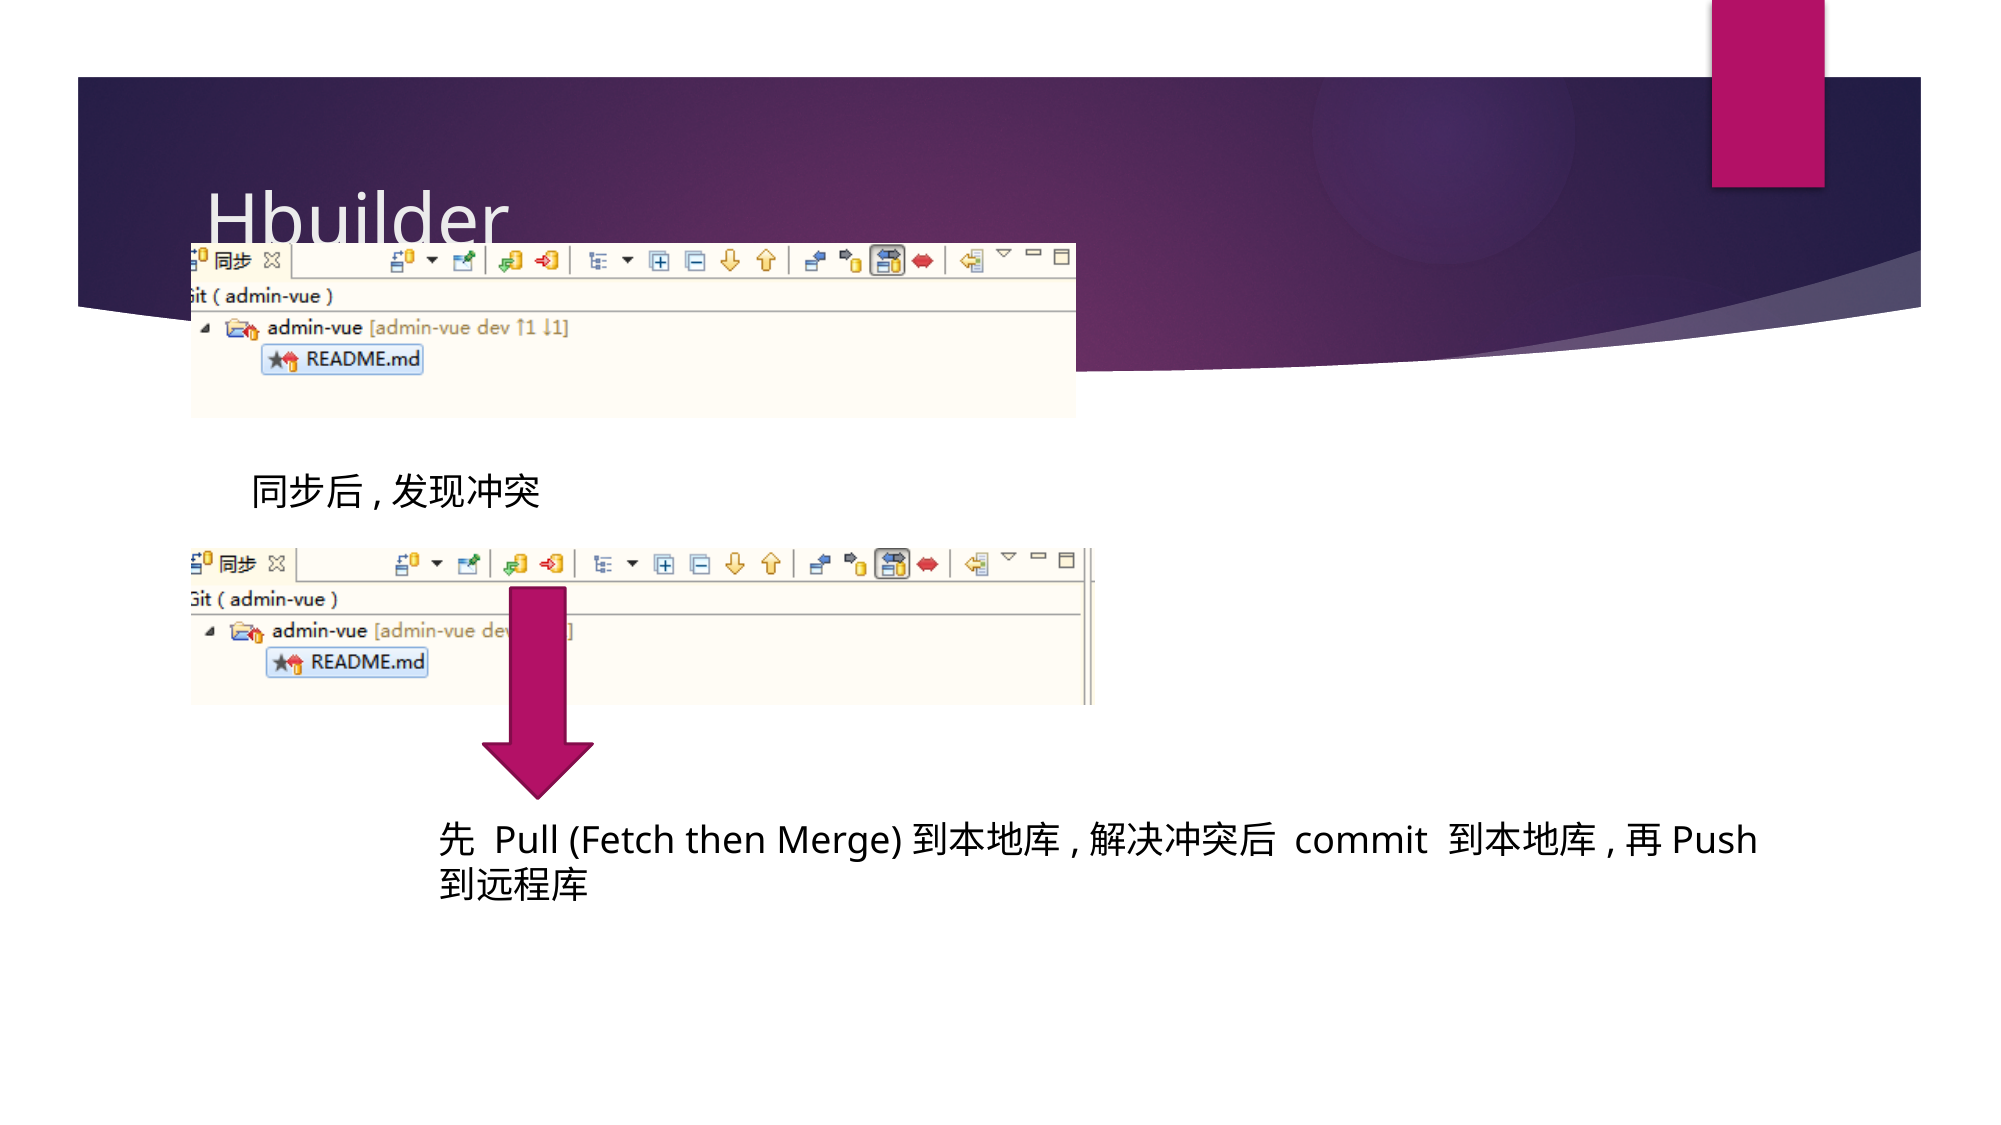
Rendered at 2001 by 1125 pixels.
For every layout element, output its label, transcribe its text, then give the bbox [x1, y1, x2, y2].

text_box 先 Pull (Fetch then Merge)到本地库,解决冲突后 commit 到本地库,再Push到远程库 [424, 808, 1809, 913]
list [190, 243, 1076, 418]
title Hbuilder [189, 159, 1627, 276]
text_box 同步后,发现冲突 [236, 460, 1160, 521]
text_box [481, 714, 594, 800]
picture [190, 547, 1095, 705]
